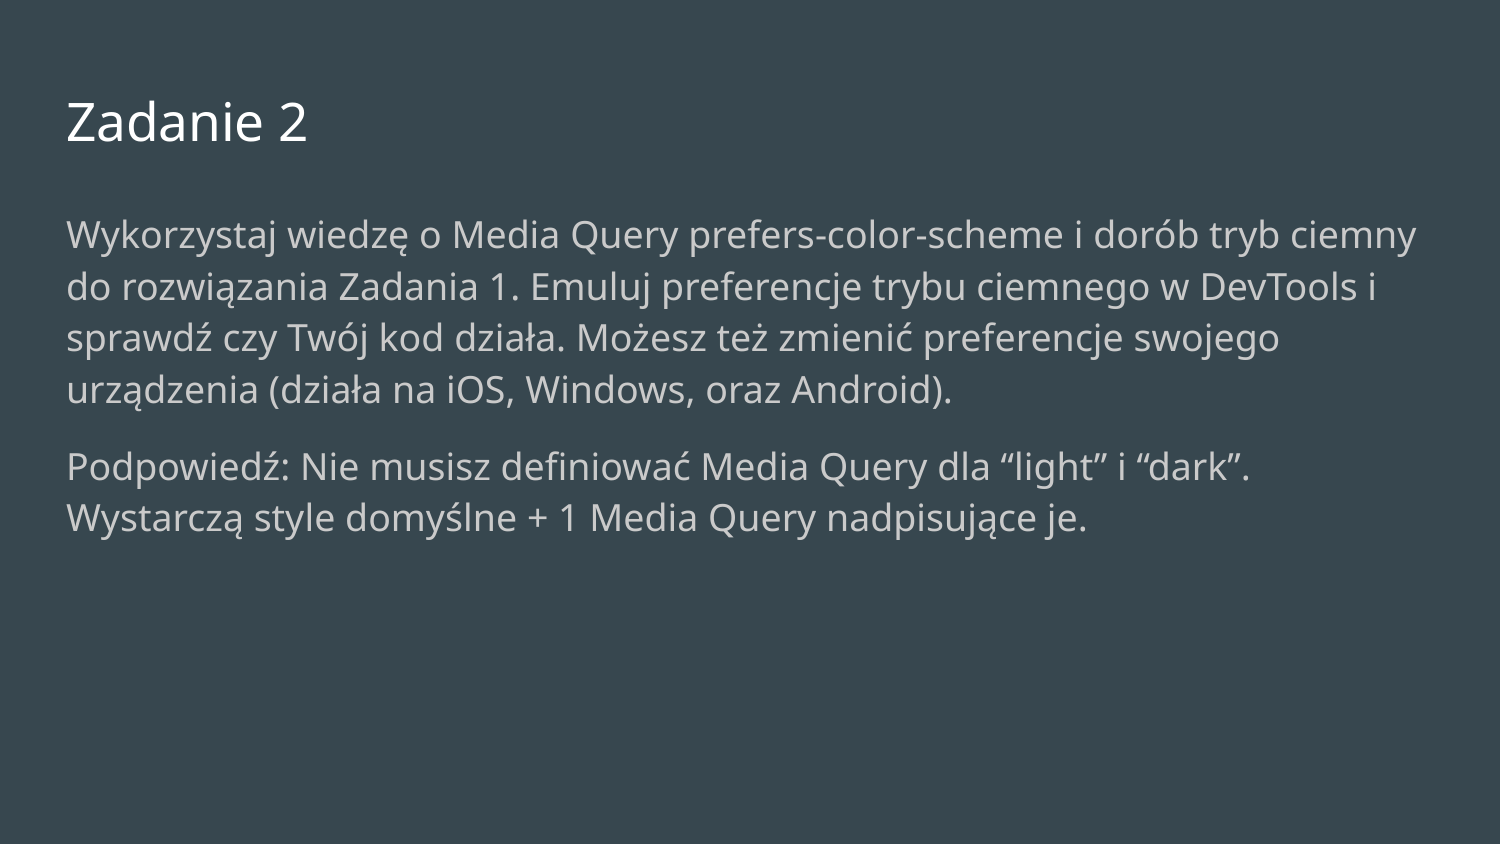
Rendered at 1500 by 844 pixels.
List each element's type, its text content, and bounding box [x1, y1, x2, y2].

title Zadanie 2 [51, 72, 1449, 167]
list Wykorzystaj wiedzę o Media Query prefers-color-scheme i dorób tryb ciemny do rozwiązania Zadania 1. Emuluj preferencje trybu ciemnego w DevTools i sprawdź czy Twój kod działa. Możesz też zmienić preferencje swojego urządzenia (działa na iOS, Windows, oraz Android). Podpowiedź: Nie musisz definiować Media Query dla “light” i “dark”. Wystarczą style domyślne + 1 Media Query nadpisujące je. [51, 189, 1449, 750]
